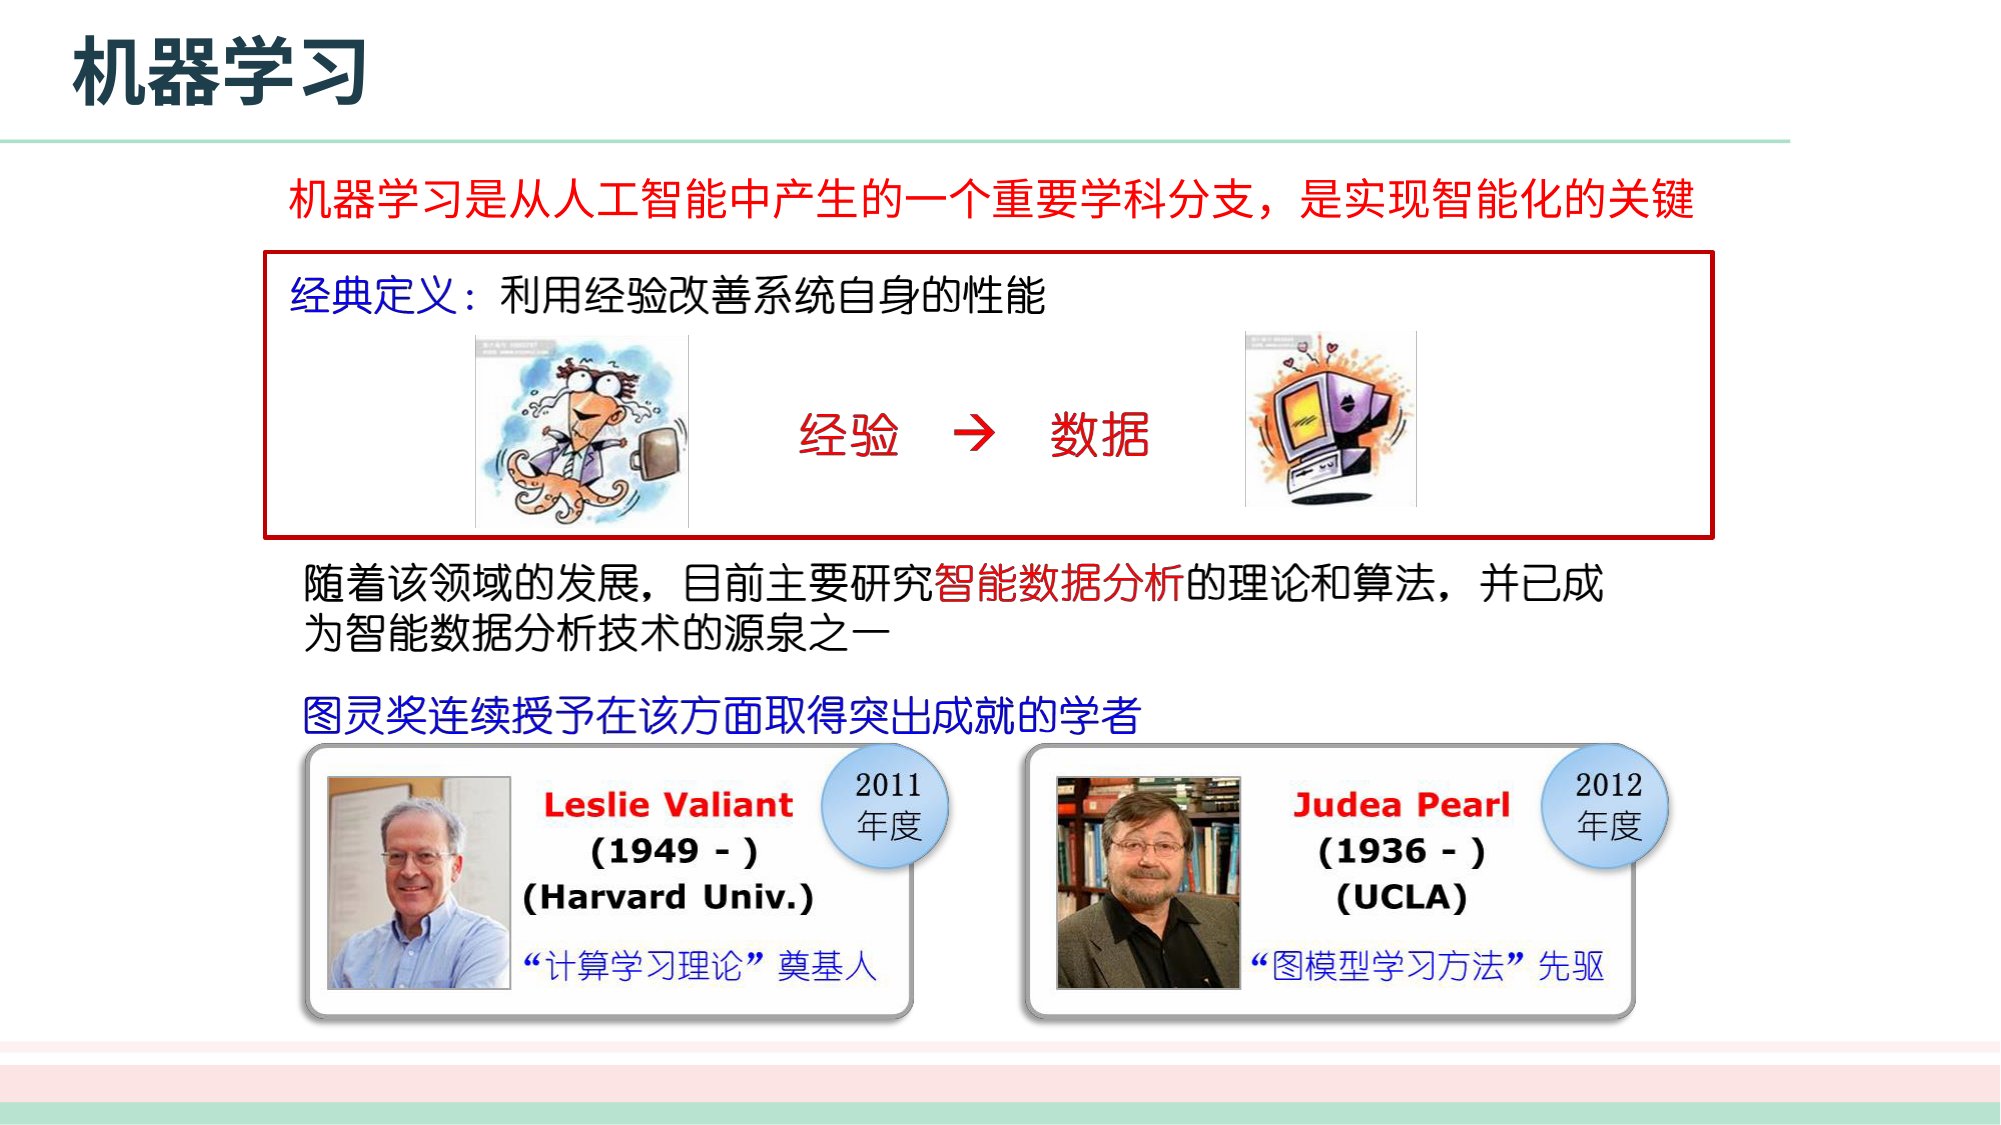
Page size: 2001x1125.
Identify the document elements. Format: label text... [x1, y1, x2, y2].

text_box [264, 252, 1745, 1032]
text_box 机器学习是从人工智能中产生的一个重要学科分支，是实现智能化的关键 [286, 171, 1699, 226]
title 机器学习 [56, 11, 1782, 140]
text_box [264, 252, 1713, 538]
picture [0, 0, 2001, 1125]
